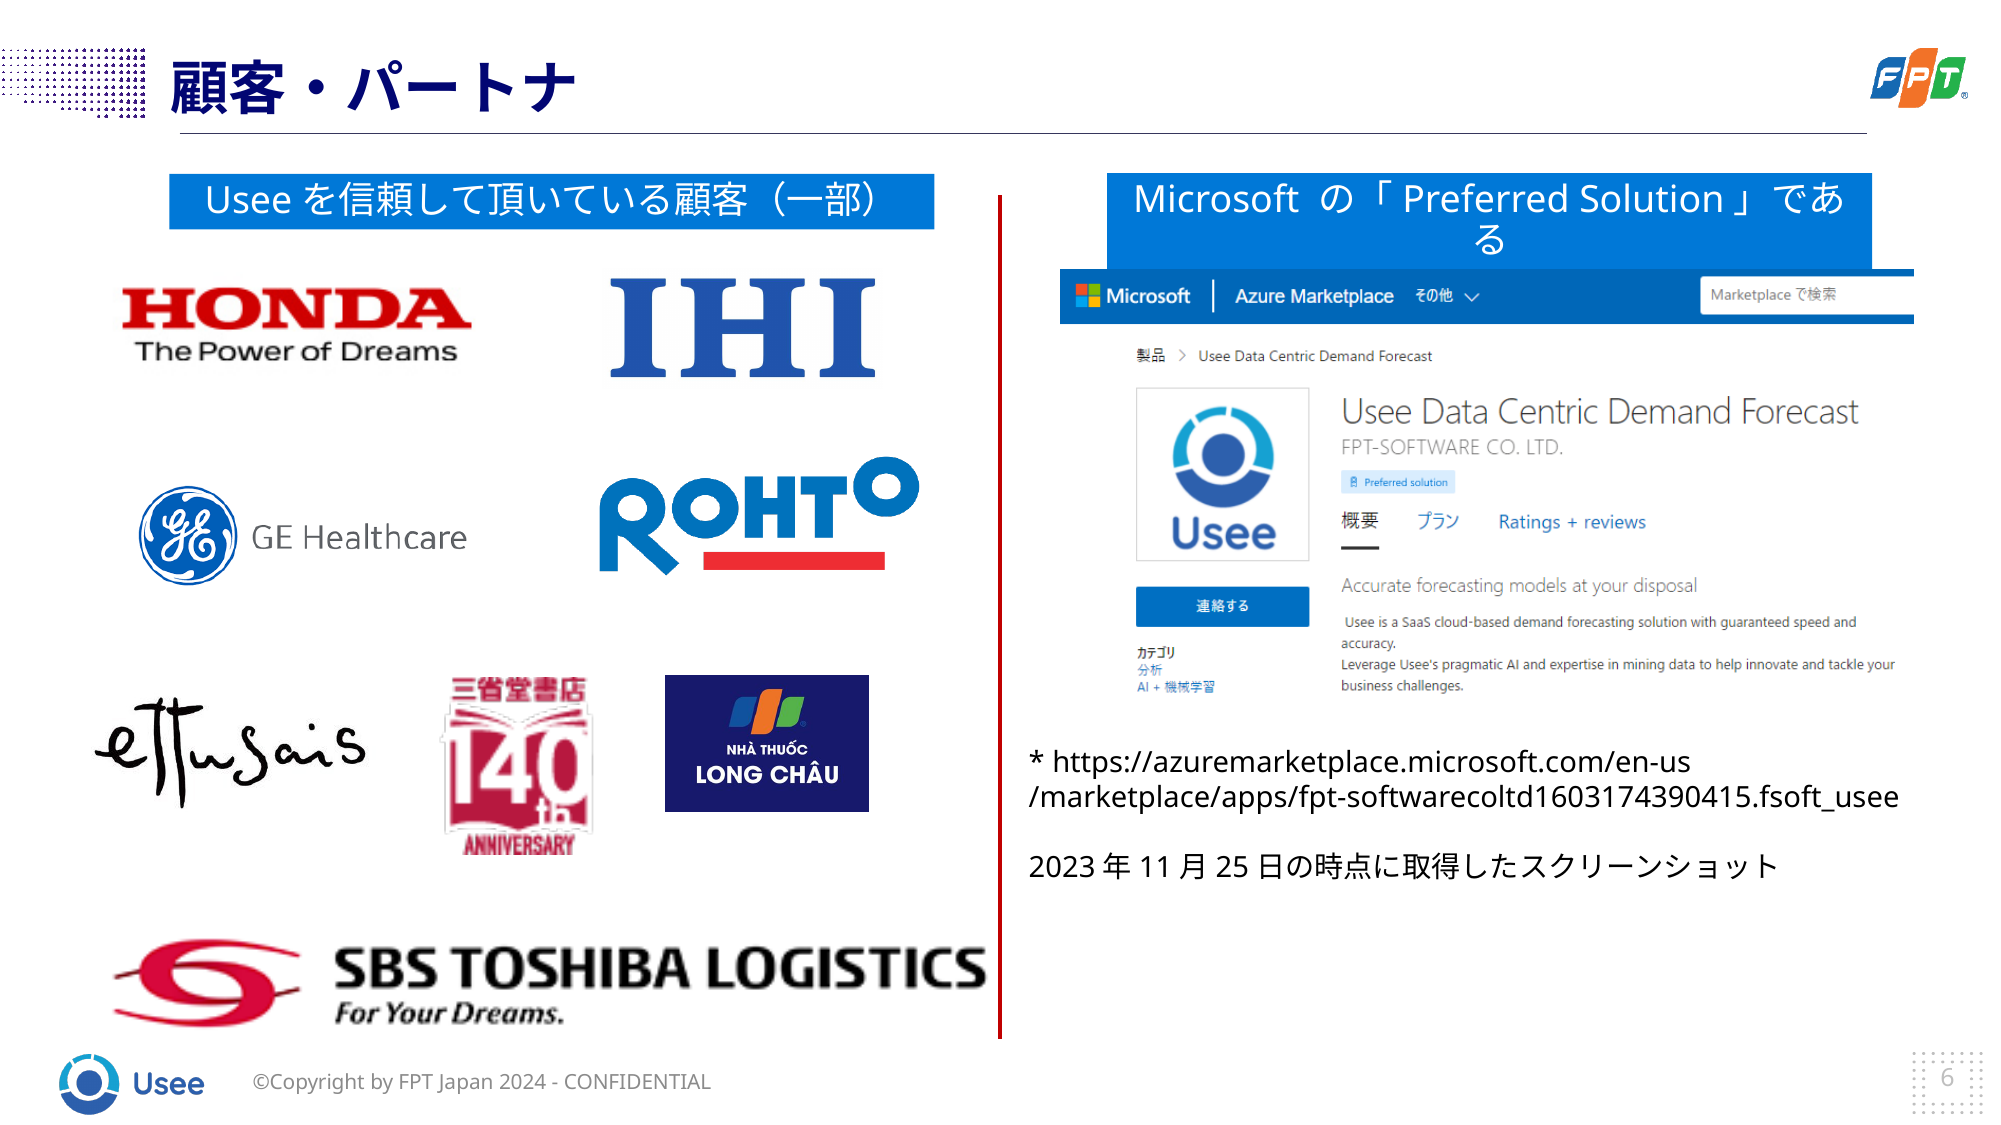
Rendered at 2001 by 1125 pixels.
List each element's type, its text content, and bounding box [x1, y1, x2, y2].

picture [1872, 48, 1968, 111]
picture [112, 270, 481, 391]
text_box Useeを信頼して頂いている顧客（一部） [169, 173, 935, 230]
picture [665, 675, 869, 812]
picture [56, 691, 406, 812]
picture [132, 472, 481, 593]
text_box Microsoft の「Preferred Solution」である [1107, 173, 1873, 269]
slide_number 6 [1911, 1056, 1984, 1100]
footer ©Copyright by FPT Japan 2024 - CONFIDENTIAL [144, 1062, 820, 1104]
picture [1060, 269, 1914, 700]
picture [598, 455, 920, 576]
picture [106, 930, 993, 1040]
text_box * https://azuremarketplace.microsoft.com/en-us /marketplace/apps/fpt-softwarecoltd1603174390415.fsoft_usee 2023年11月25日の時点に取得したスクリーンショット [1013, 736, 1991, 891]
picture [602, 268, 884, 389]
picture [47, 1046, 209, 1118]
title 顧客・パートナ [155, 45, 1872, 136]
picture [428, 677, 606, 855]
